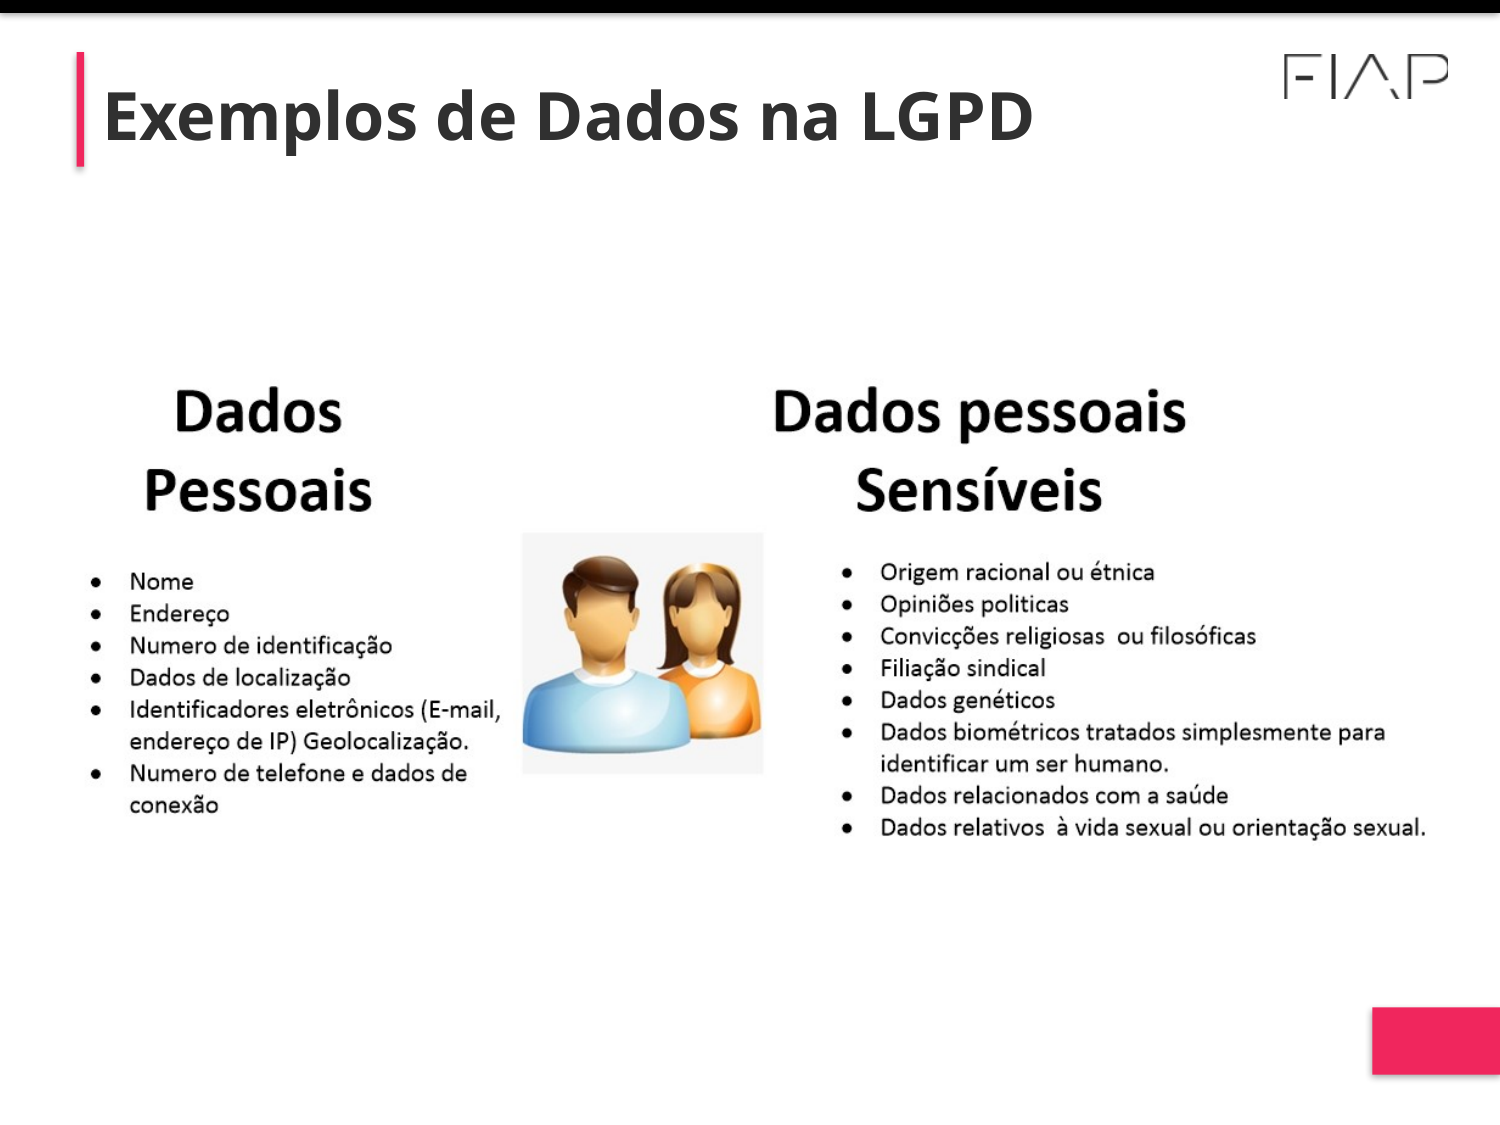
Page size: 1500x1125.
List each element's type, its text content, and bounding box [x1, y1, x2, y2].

text_box [1372, 1007, 1500, 1075]
text_box Exemplos de Dados na LGPD [88, 75, 1096, 163]
text_box [76, 51, 85, 167]
picture [1283, 53, 1449, 99]
picture [46, 290, 1454, 886]
text_box [0, 0, 1500, 14]
